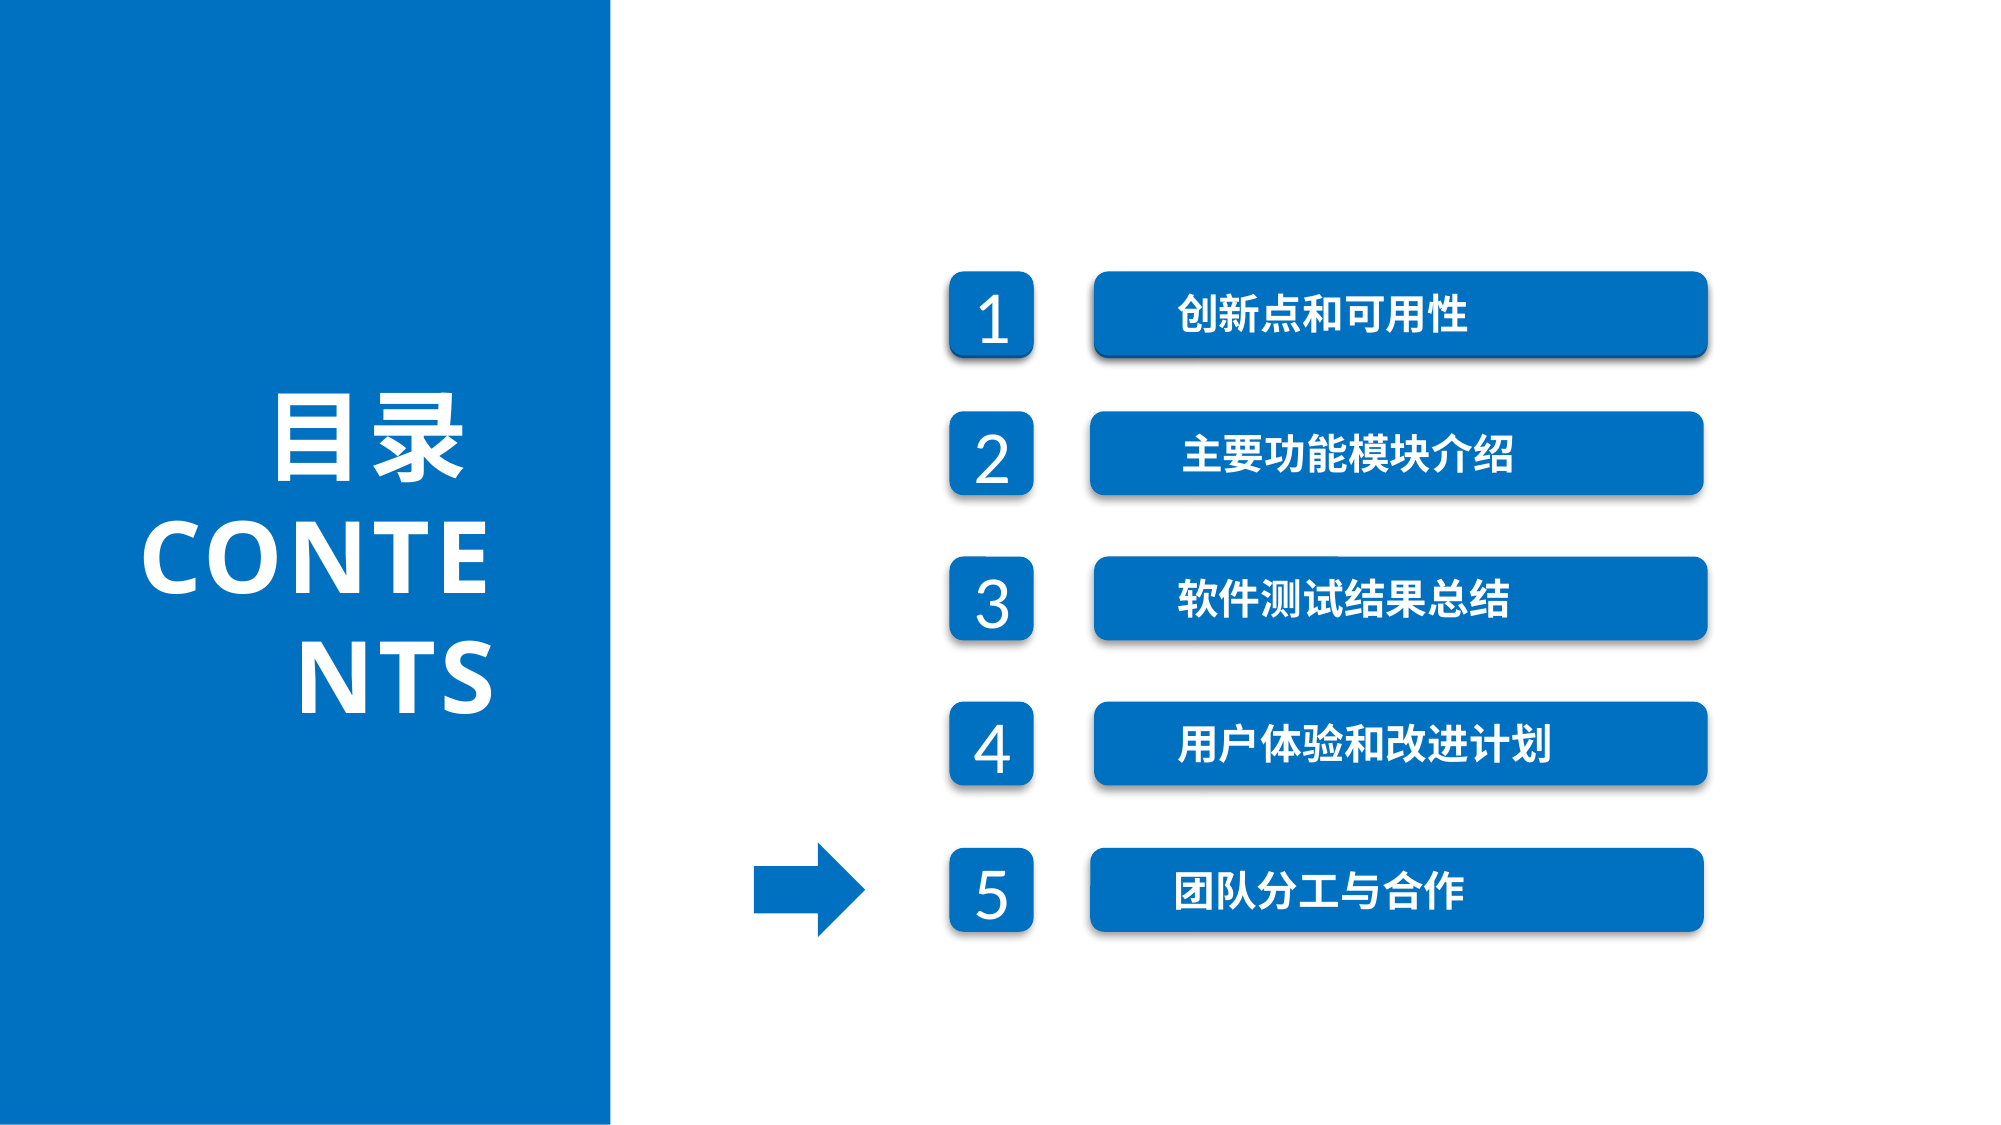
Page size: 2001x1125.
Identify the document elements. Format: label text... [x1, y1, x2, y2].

text_box [751, 840, 868, 939]
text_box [1093, 271, 1708, 356]
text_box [1093, 556, 1708, 641]
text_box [1089, 411, 1704, 496]
text_box 1 [947, 269, 1036, 358]
text_box 2 [947, 409, 1036, 498]
text_box 4 [947, 699, 1036, 788]
text_box [0, 0, 612, 1125]
text_box 3 [947, 554, 1036, 643]
text_box 5 [947, 845, 1036, 934]
text_box 目录 CONTENTS [55, 364, 516, 744]
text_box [1093, 701, 1708, 786]
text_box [1090, 847, 1705, 932]
